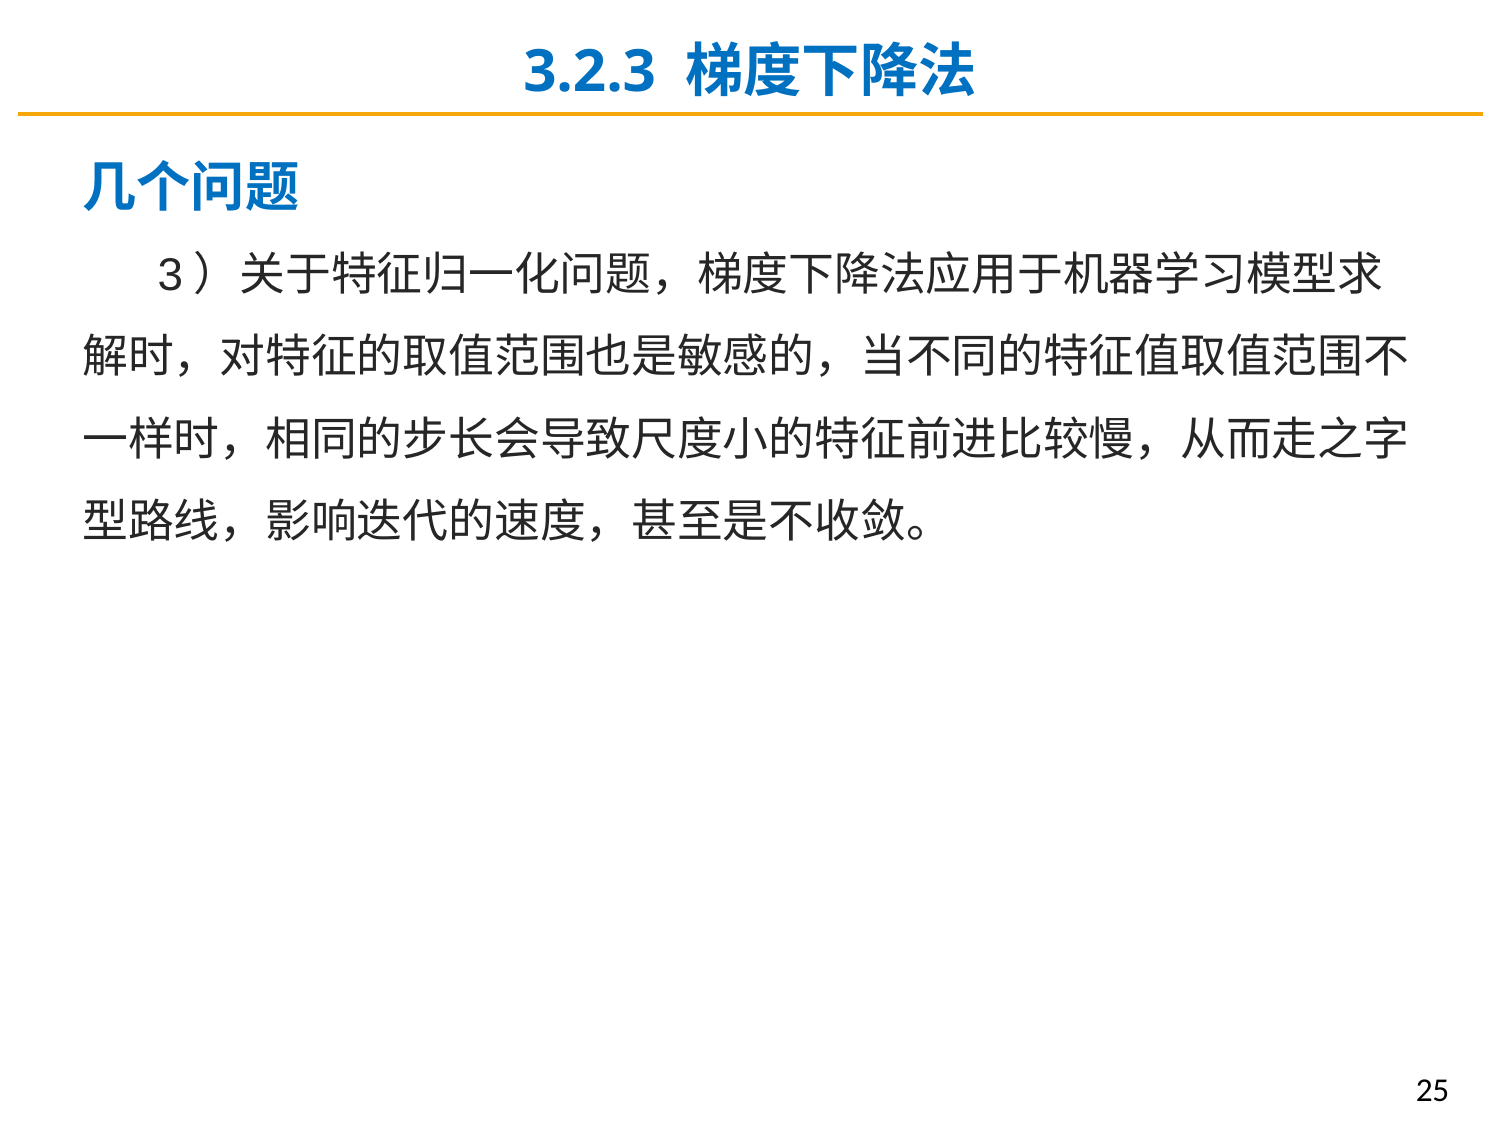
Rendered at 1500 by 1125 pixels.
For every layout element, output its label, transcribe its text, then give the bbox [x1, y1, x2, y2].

text_box 25 [1114, 1060, 1465, 1106]
text_box 几个问题 3）关于特征归一化问题，梯度下降法应用于机器学习模型求解时，对特征的取值范围也是敏感的，当不同的特征值取值范围不一样时，相同的步长会导致尺度小的特征前进比较慢，从而走之字型路线，影响迭代的速度，甚至是不收敛。 [67, 111, 1434, 1059]
text_box 3.2.3 梯度下降法 [0, 25, 1500, 111]
